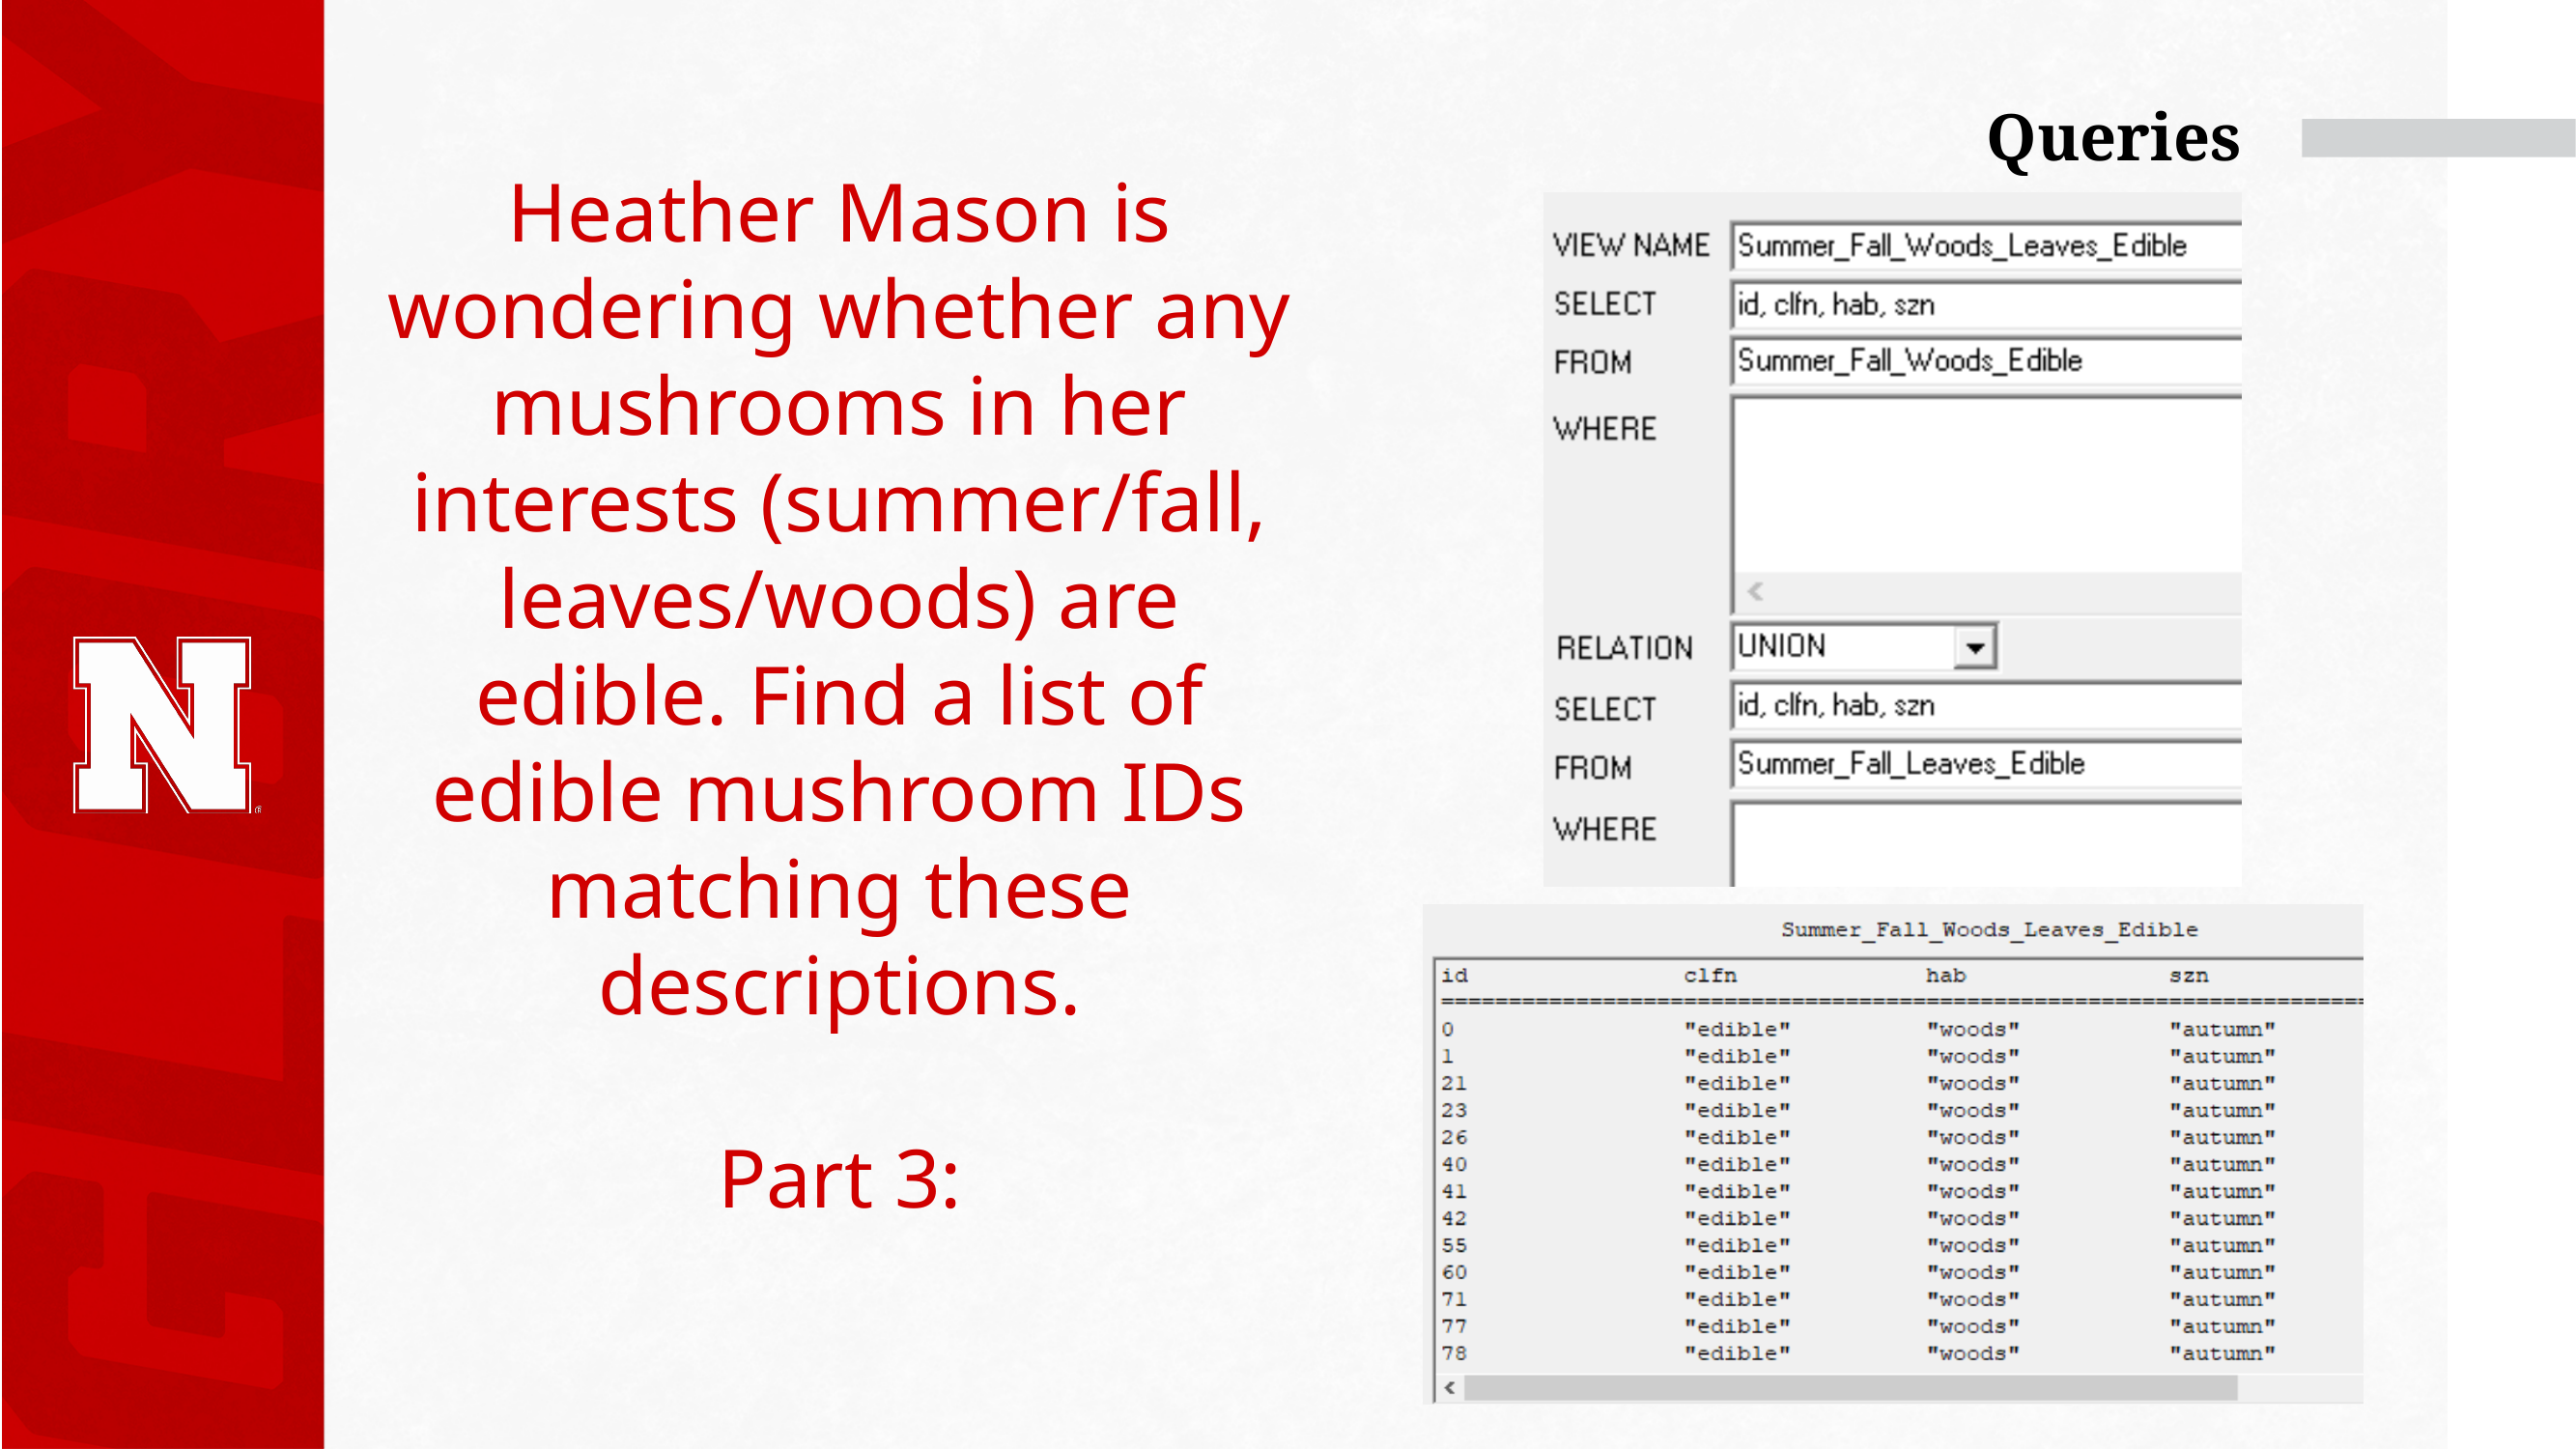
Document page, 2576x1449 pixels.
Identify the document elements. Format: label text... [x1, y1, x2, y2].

picture [2, 0, 2448, 1449]
title Queries [491, 96, 2242, 174]
list Heather Mason is wondering whether any mushrooms in her interests (summer/fall, leaves/woods) are edible. Find a list of edible mushroom IDs matching these descriptions. Part 3: [370, 192, 1311, 1194]
